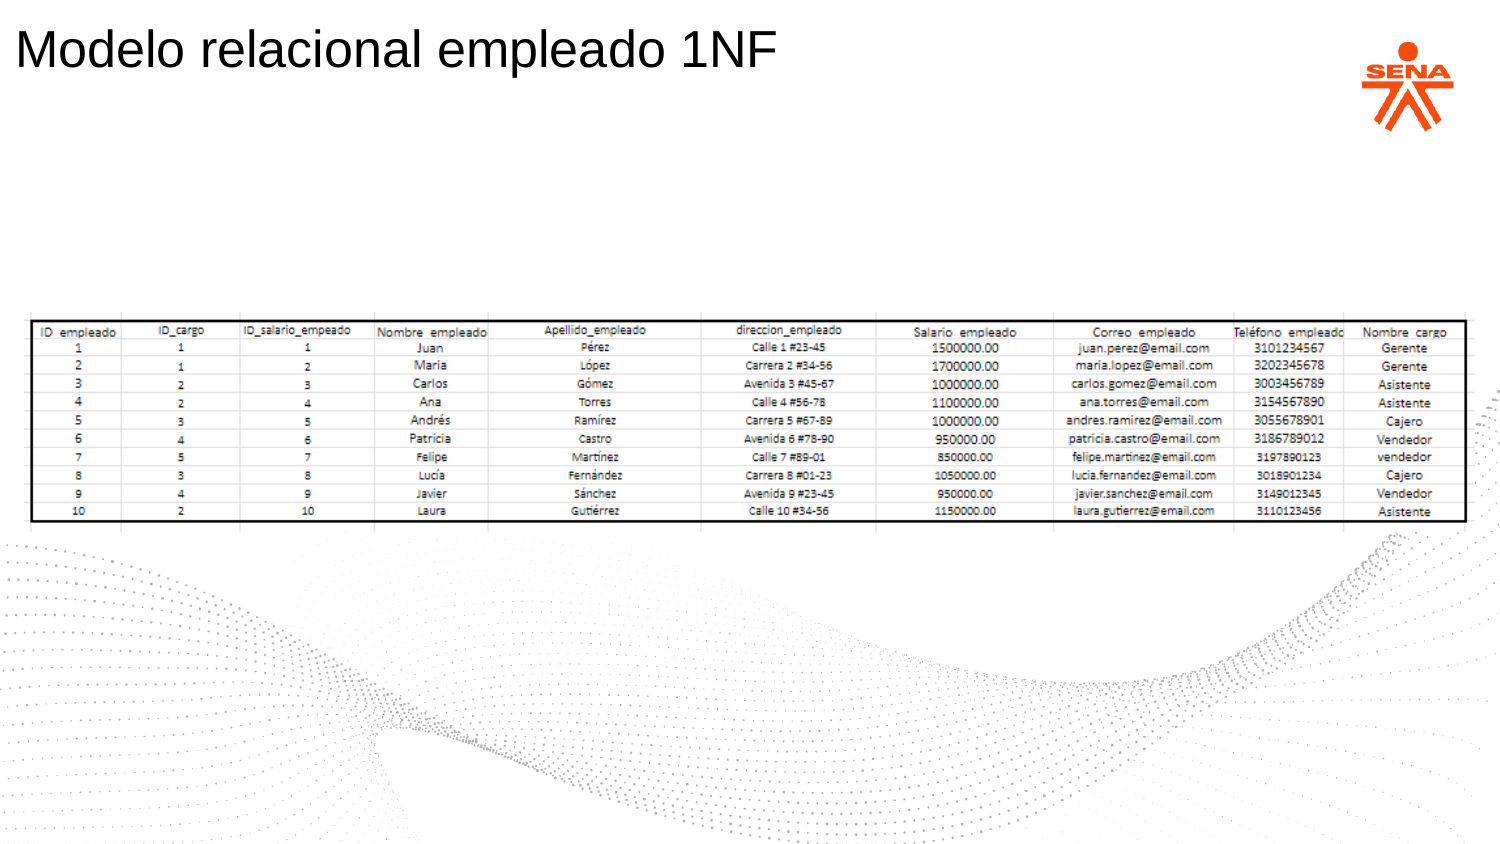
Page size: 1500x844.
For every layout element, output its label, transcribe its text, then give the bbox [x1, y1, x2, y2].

picture [0, 0, 1500, 844]
text_box Modelo relacional empleado 1NF [0, 0, 1217, 93]
